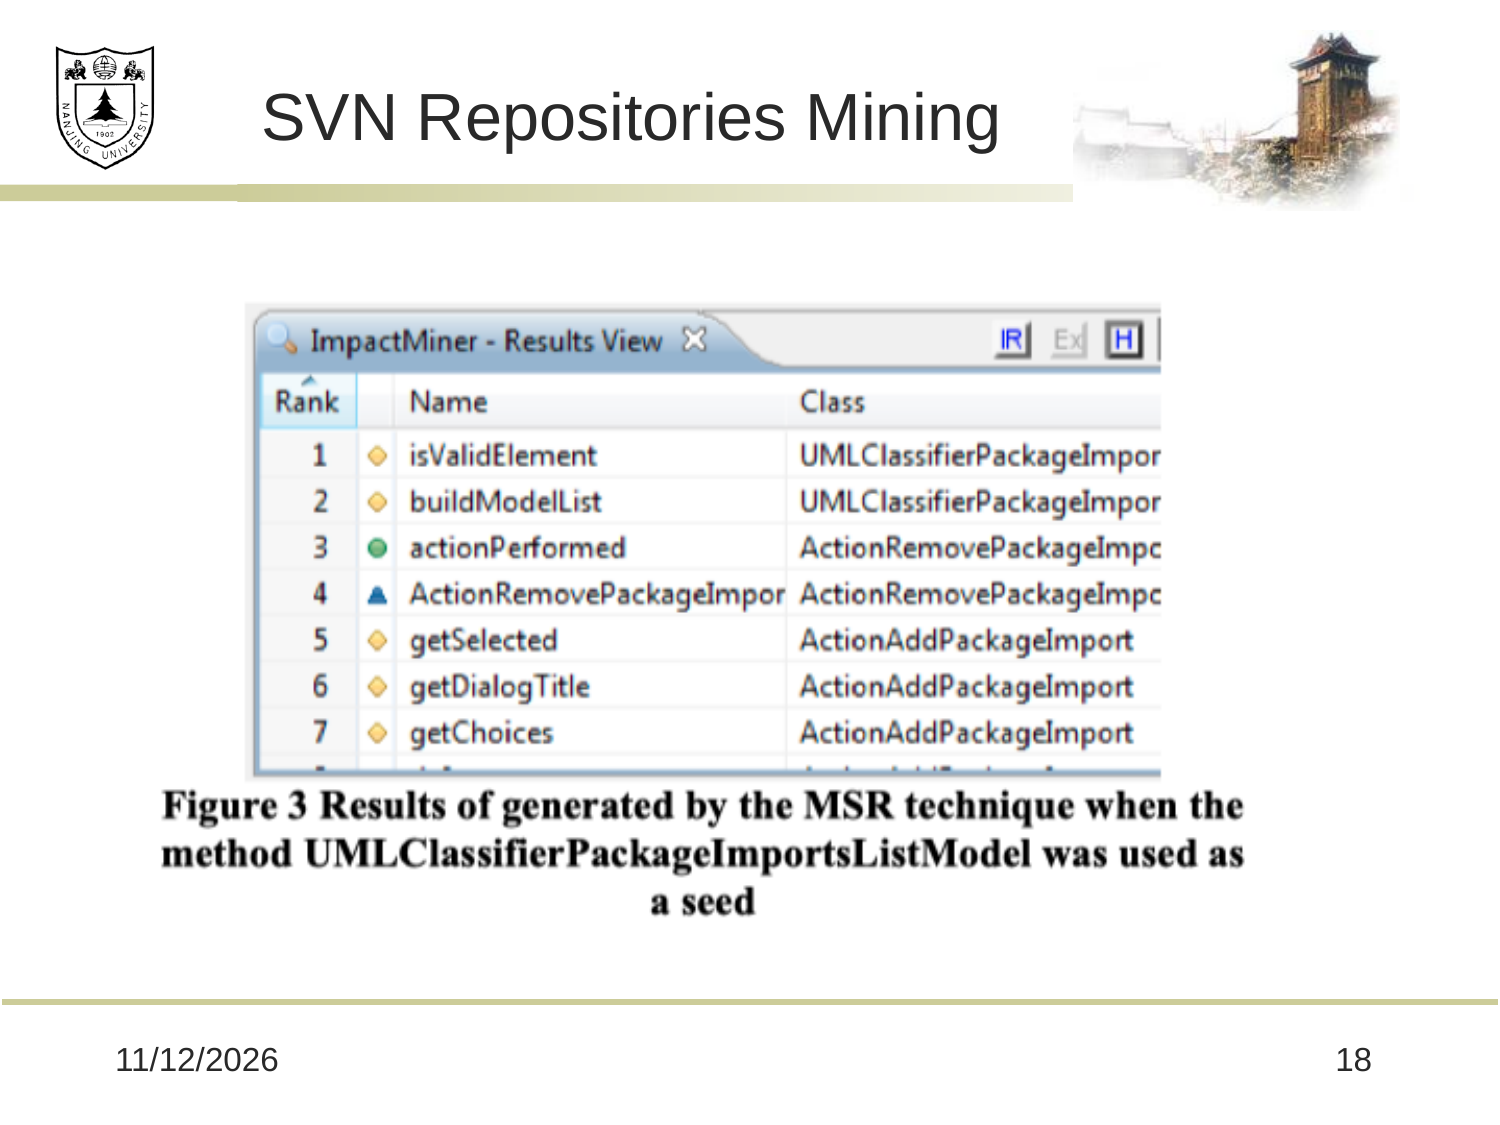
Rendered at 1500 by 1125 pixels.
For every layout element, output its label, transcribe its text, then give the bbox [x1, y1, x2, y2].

title SVN Repositories Mining [170, 66, 1093, 162]
picture [50, 42, 160, 173]
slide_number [100, 1030, 313, 1107]
picture [2, 999, 1498, 1005]
picture [1073, 30, 1400, 211]
slide_number 18 [1234, 1030, 1388, 1107]
picture [137, 275, 1272, 933]
